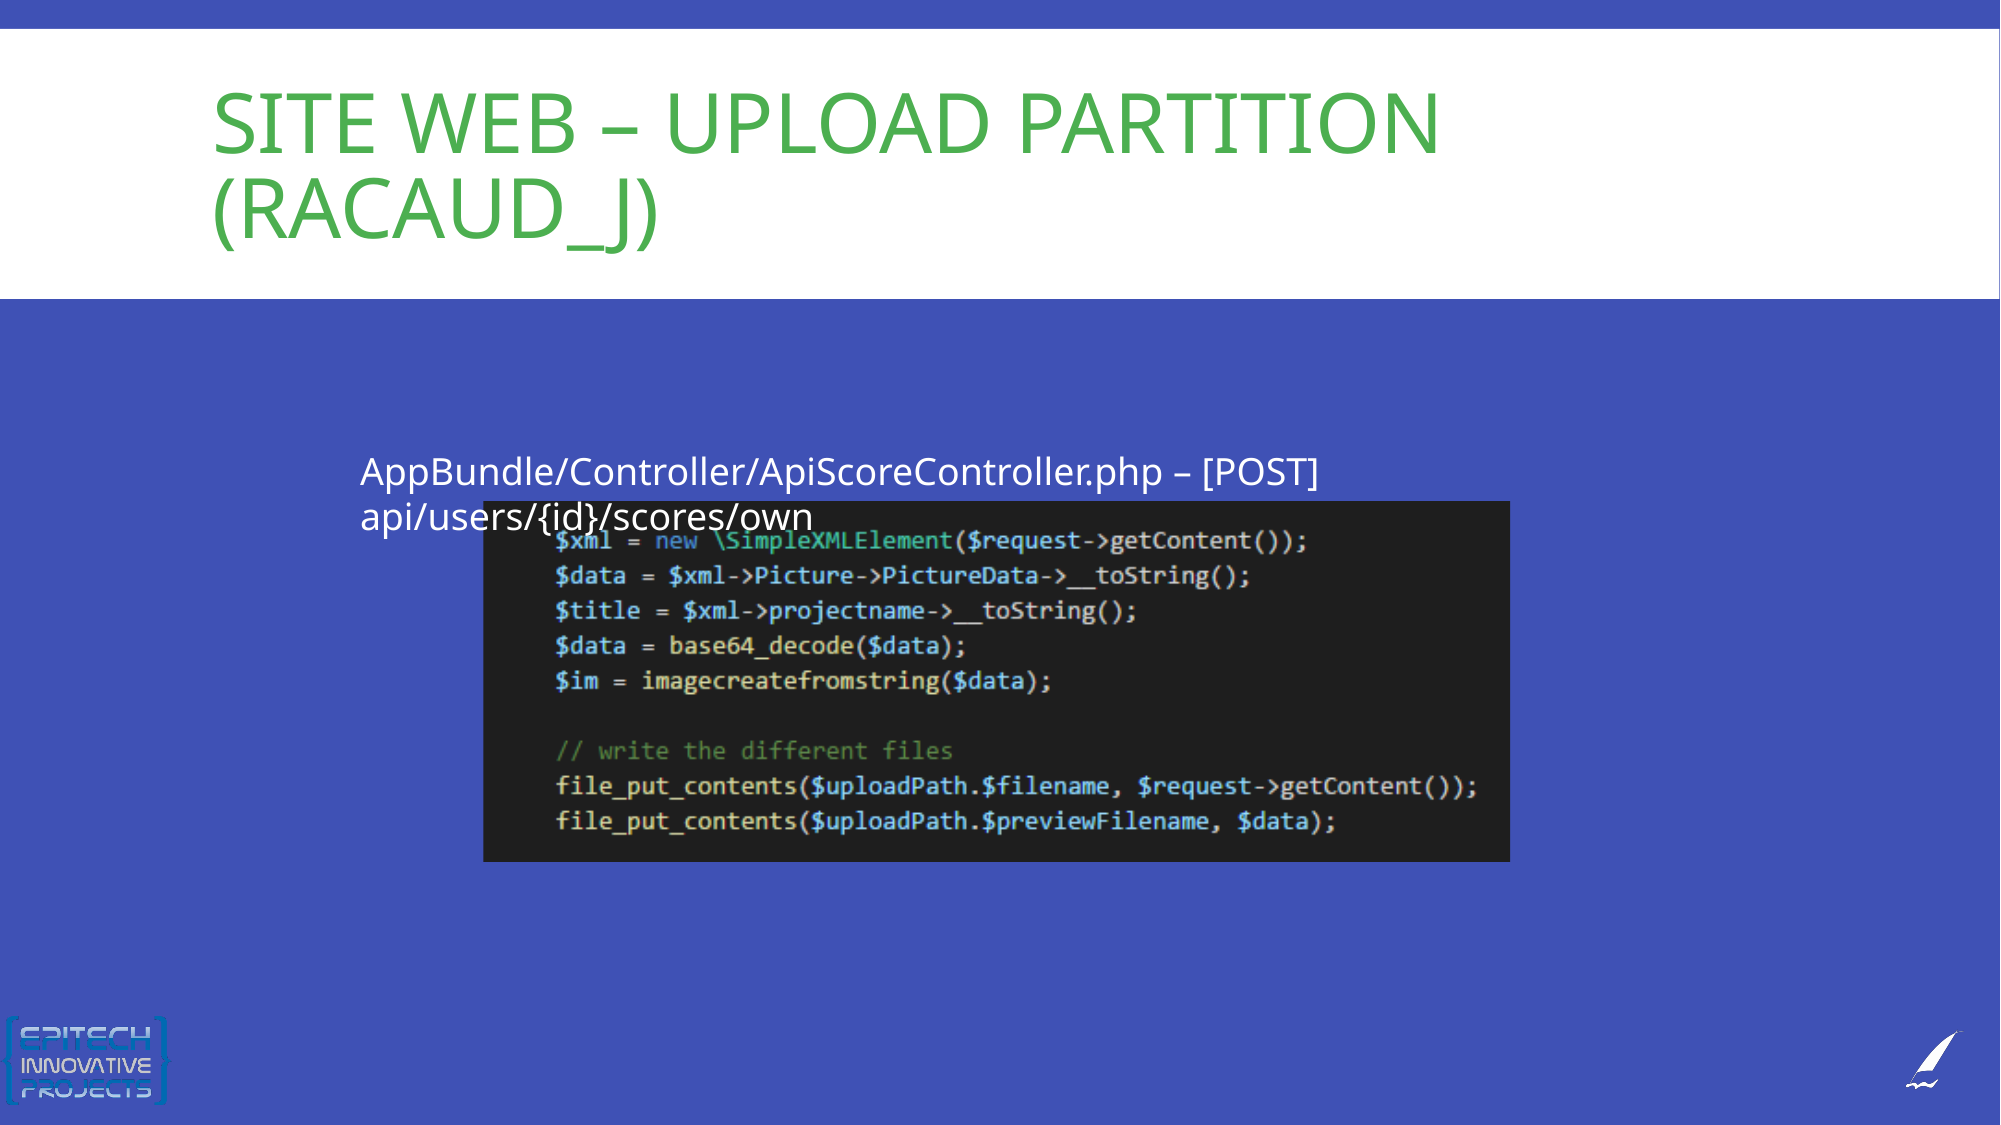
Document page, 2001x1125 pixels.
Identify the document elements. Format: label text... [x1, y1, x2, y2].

text_box AppBundle/Controller/ApiScoreController.php – [POST] api/users/{id}/scores/own [345, 440, 1631, 546]
title Site web – upload partition (racaud_j) [197, 46, 1803, 295]
picture [1869, 994, 2000, 1125]
picture [483, 501, 1511, 862]
picture [0, 1016, 172, 1105]
